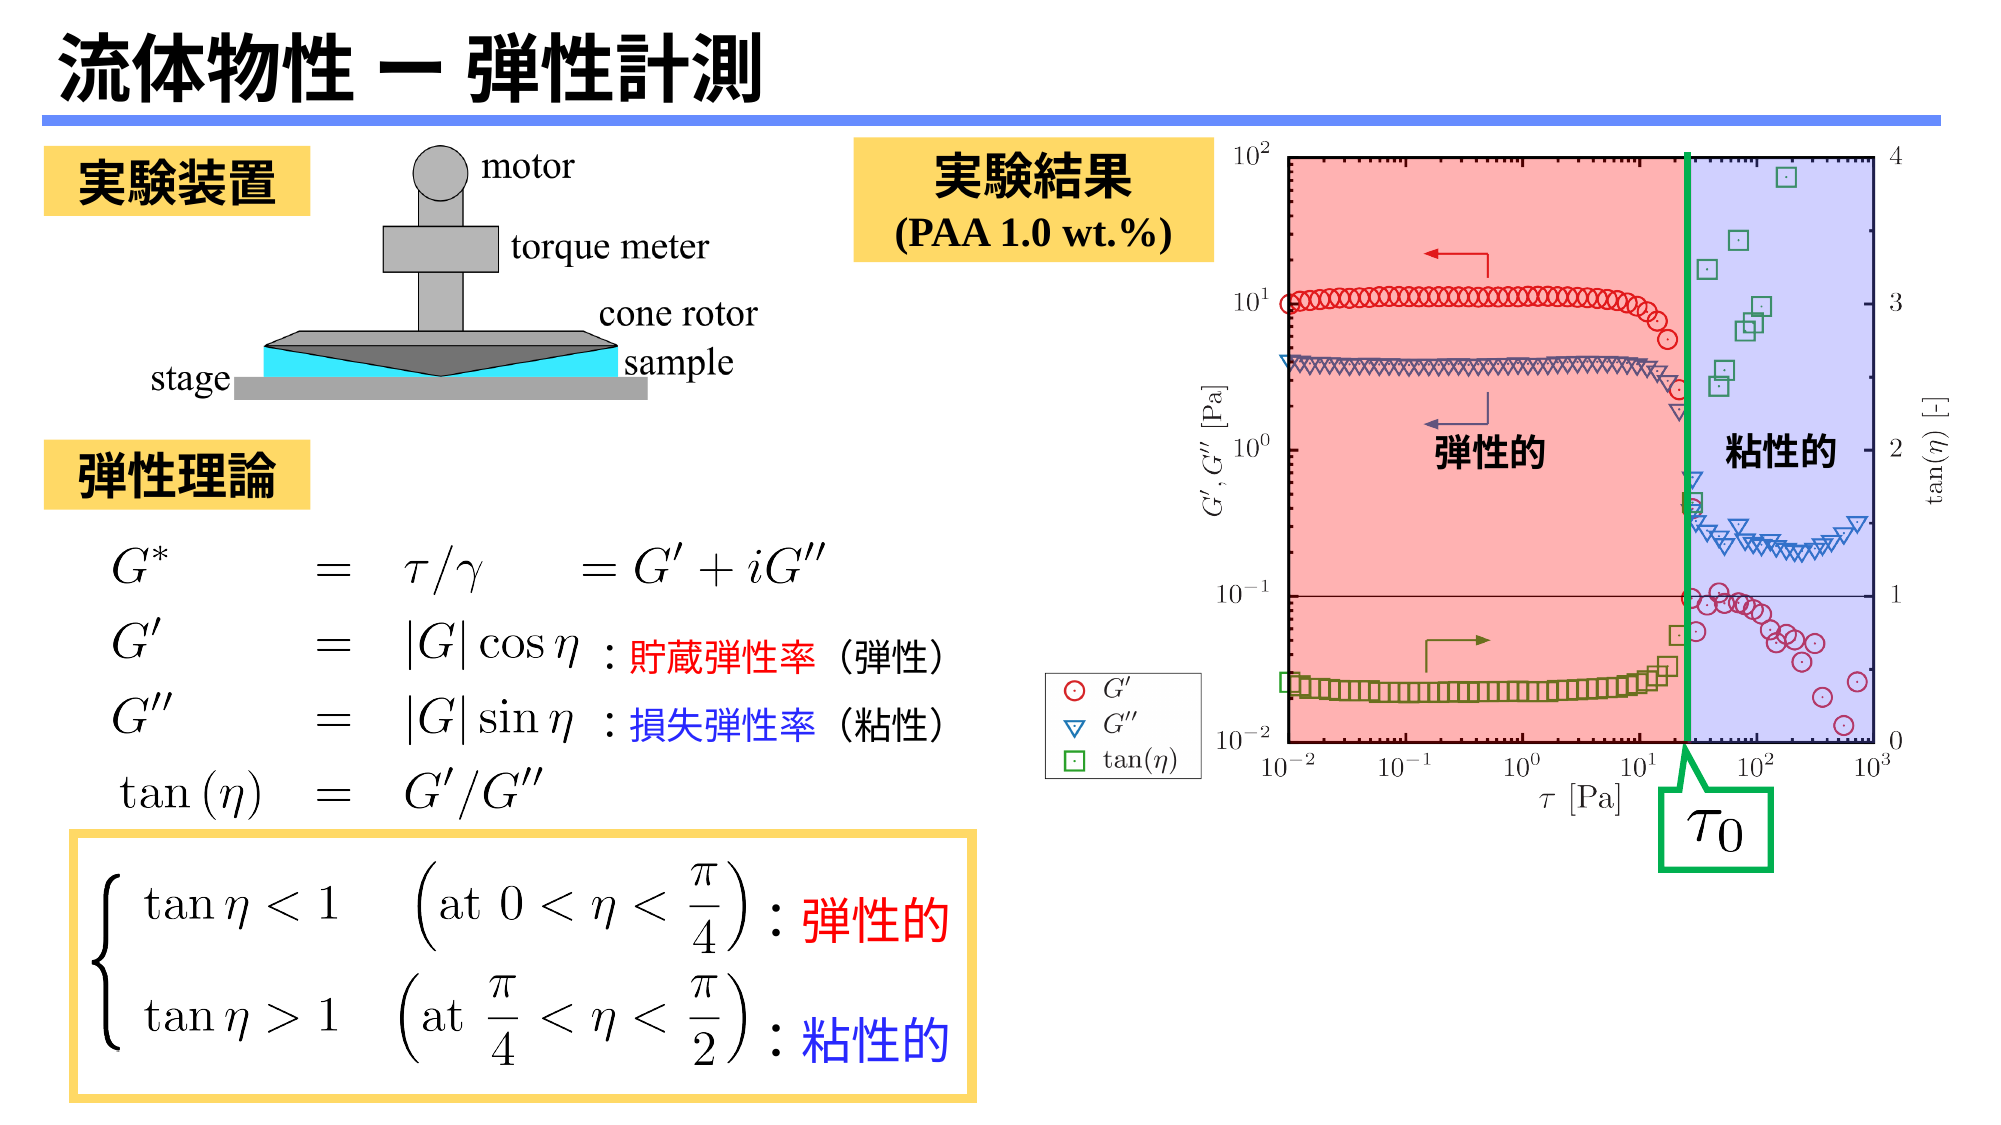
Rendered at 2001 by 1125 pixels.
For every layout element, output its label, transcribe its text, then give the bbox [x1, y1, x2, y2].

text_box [113, 542, 1000, 820]
title 流体物性 ー 弾性計測 [41, 4, 1767, 141]
text_box 実験結果 (PAA 1.0 wt.%) [853, 137, 1144, 263]
picture [1013, 122, 1960, 856]
picture [152, 145, 758, 400]
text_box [91, 861, 746, 1065]
text_box ：弾性的 ：粘性的 [736, 821, 1063, 1077]
text_box 実験装置 [43, 145, 152, 217]
text_box [72, 833, 973, 1099]
text_box [1660, 820, 1772, 871]
text_box 弾性理論 [43, 439, 311, 511]
